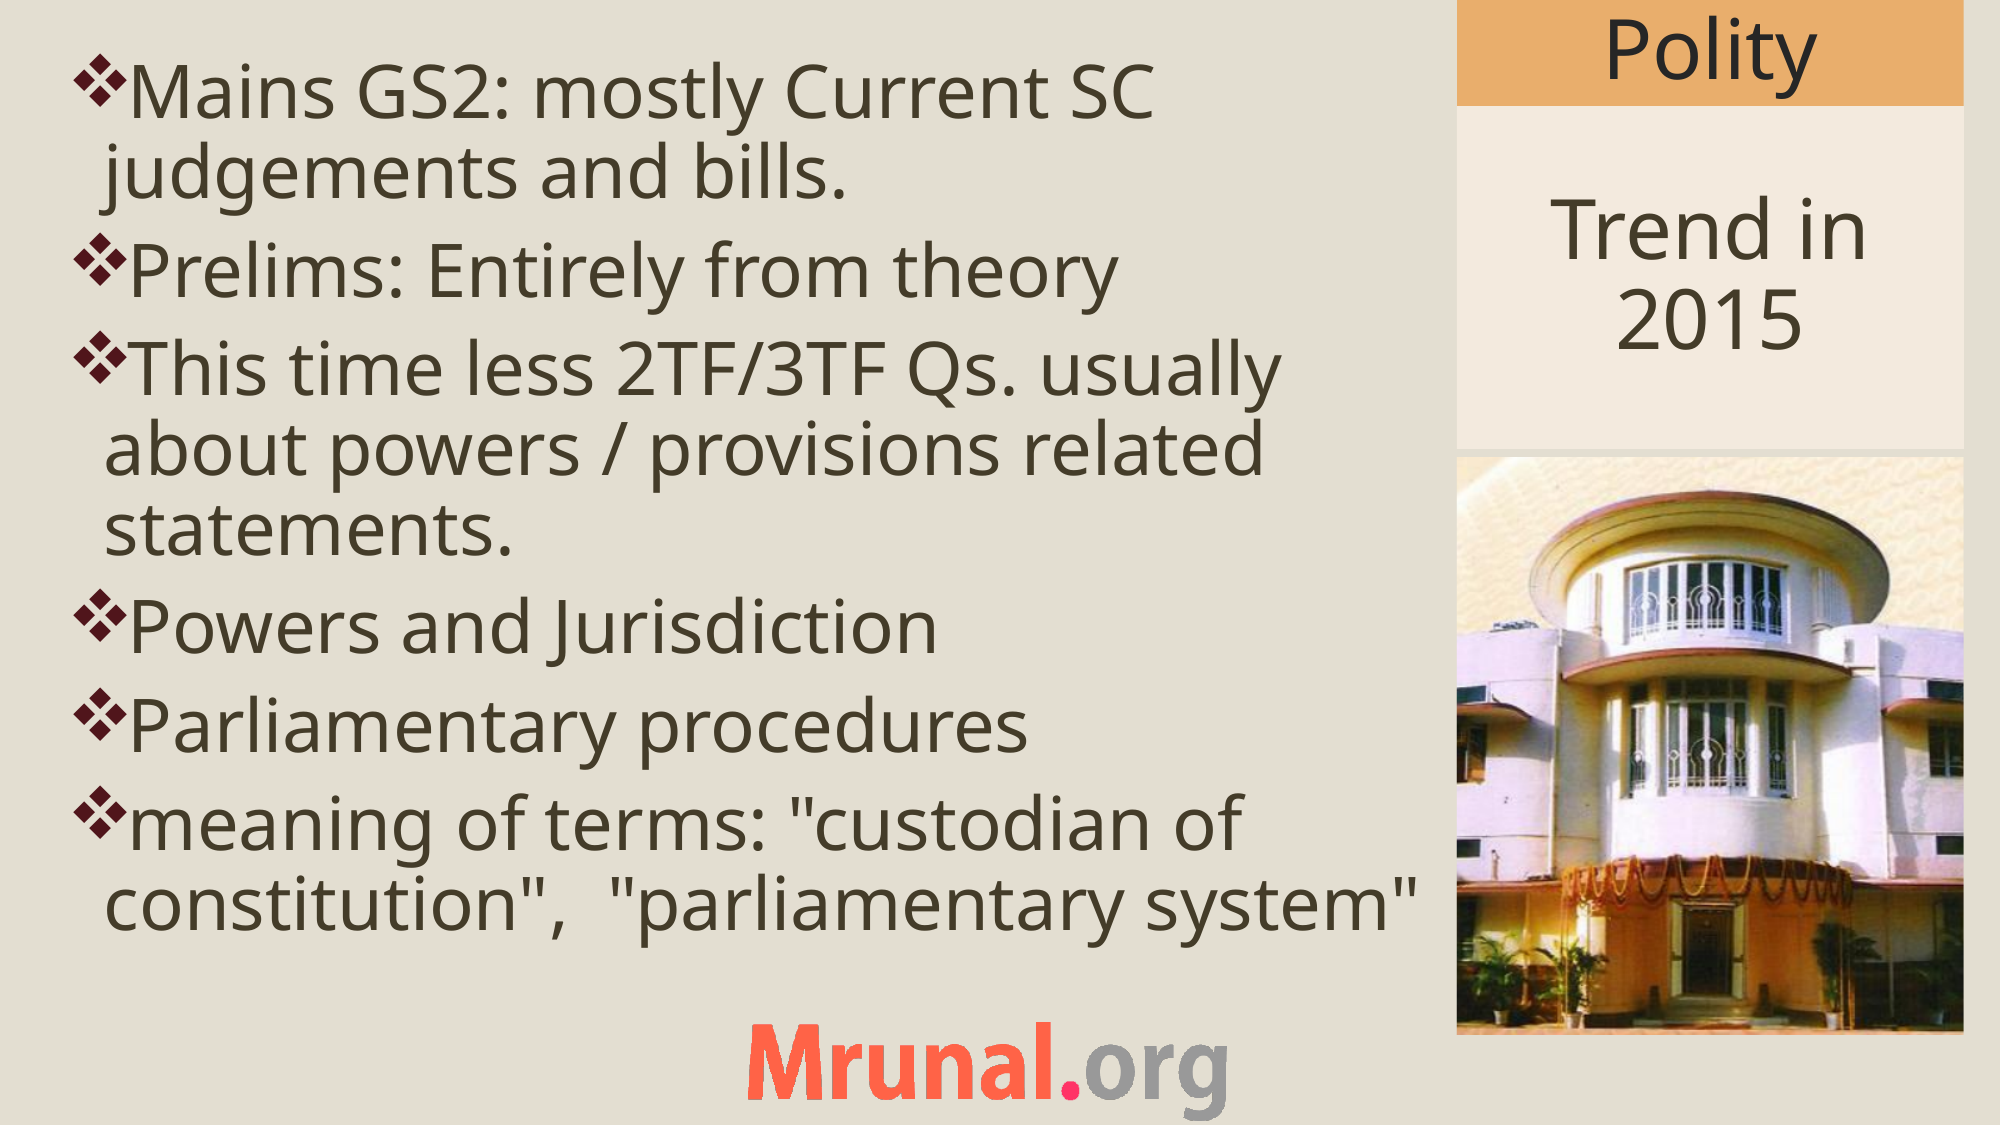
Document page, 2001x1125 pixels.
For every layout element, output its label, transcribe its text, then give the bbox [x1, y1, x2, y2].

title Trend in 2015 [1456, 106, 1964, 449]
picture [741, 1014, 1230, 1125]
list Mains GS2: mostly Current SC judgements and bills. Prelims: Entirely from theory This time less 2TF/3TF Qs. usually about powers / provisions related statements. Powers and Jurisdiction Parliamentary procedures meaning of terms: "custodian of constitution", "parliamentary system" [52, 47, 1447, 1014]
list Polity [1457, 0, 1964, 106]
picture [1456, 457, 1964, 1035]
